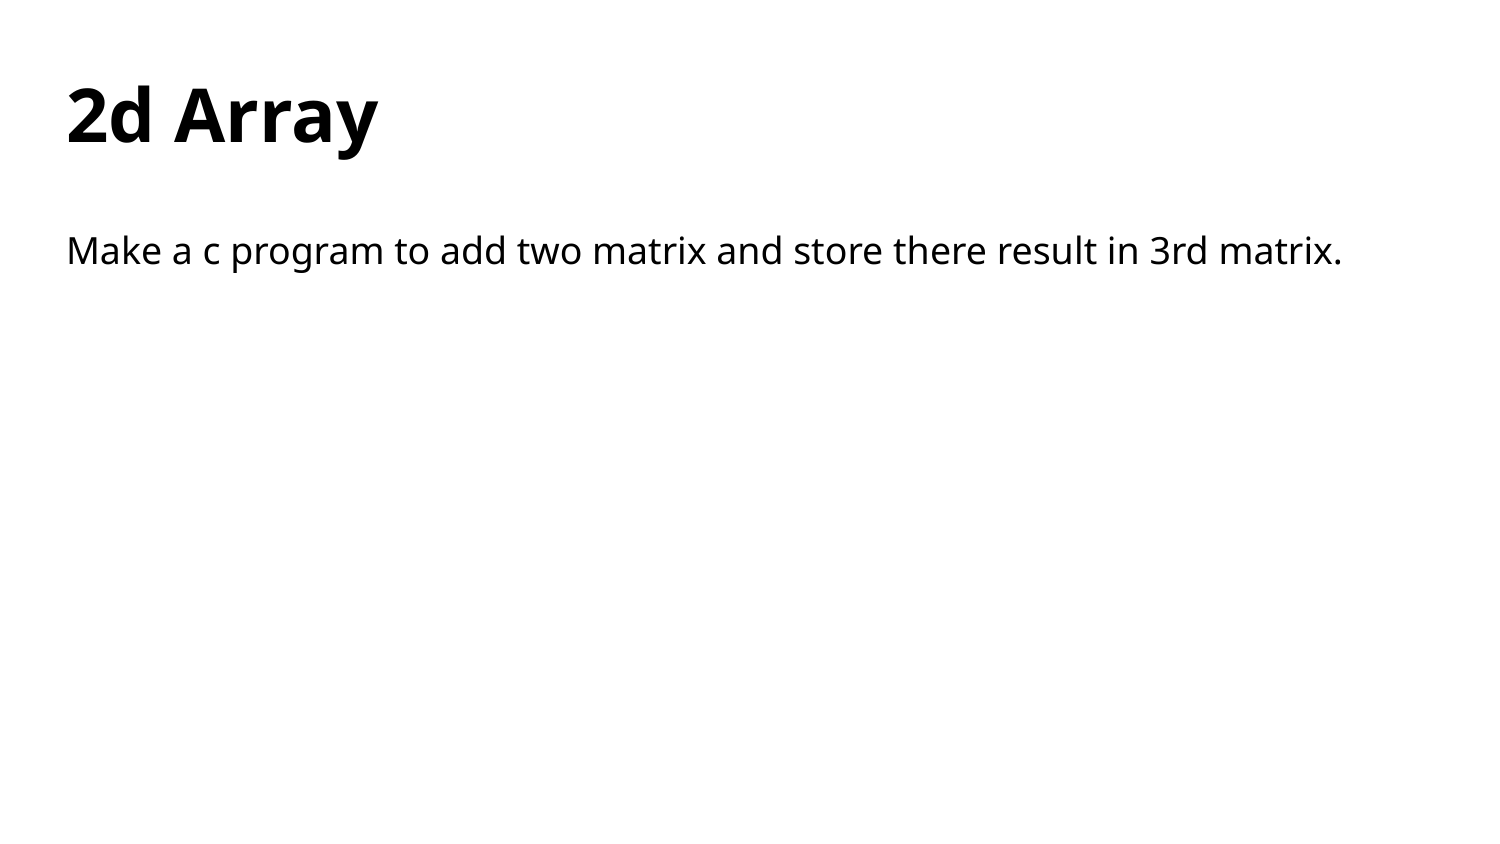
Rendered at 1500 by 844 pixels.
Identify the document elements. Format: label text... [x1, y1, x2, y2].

title 2d Array [51, 48, 1449, 180]
list Make a c program to add two matrix and store there result in 3rd matrix. [51, 201, 1449, 750]
